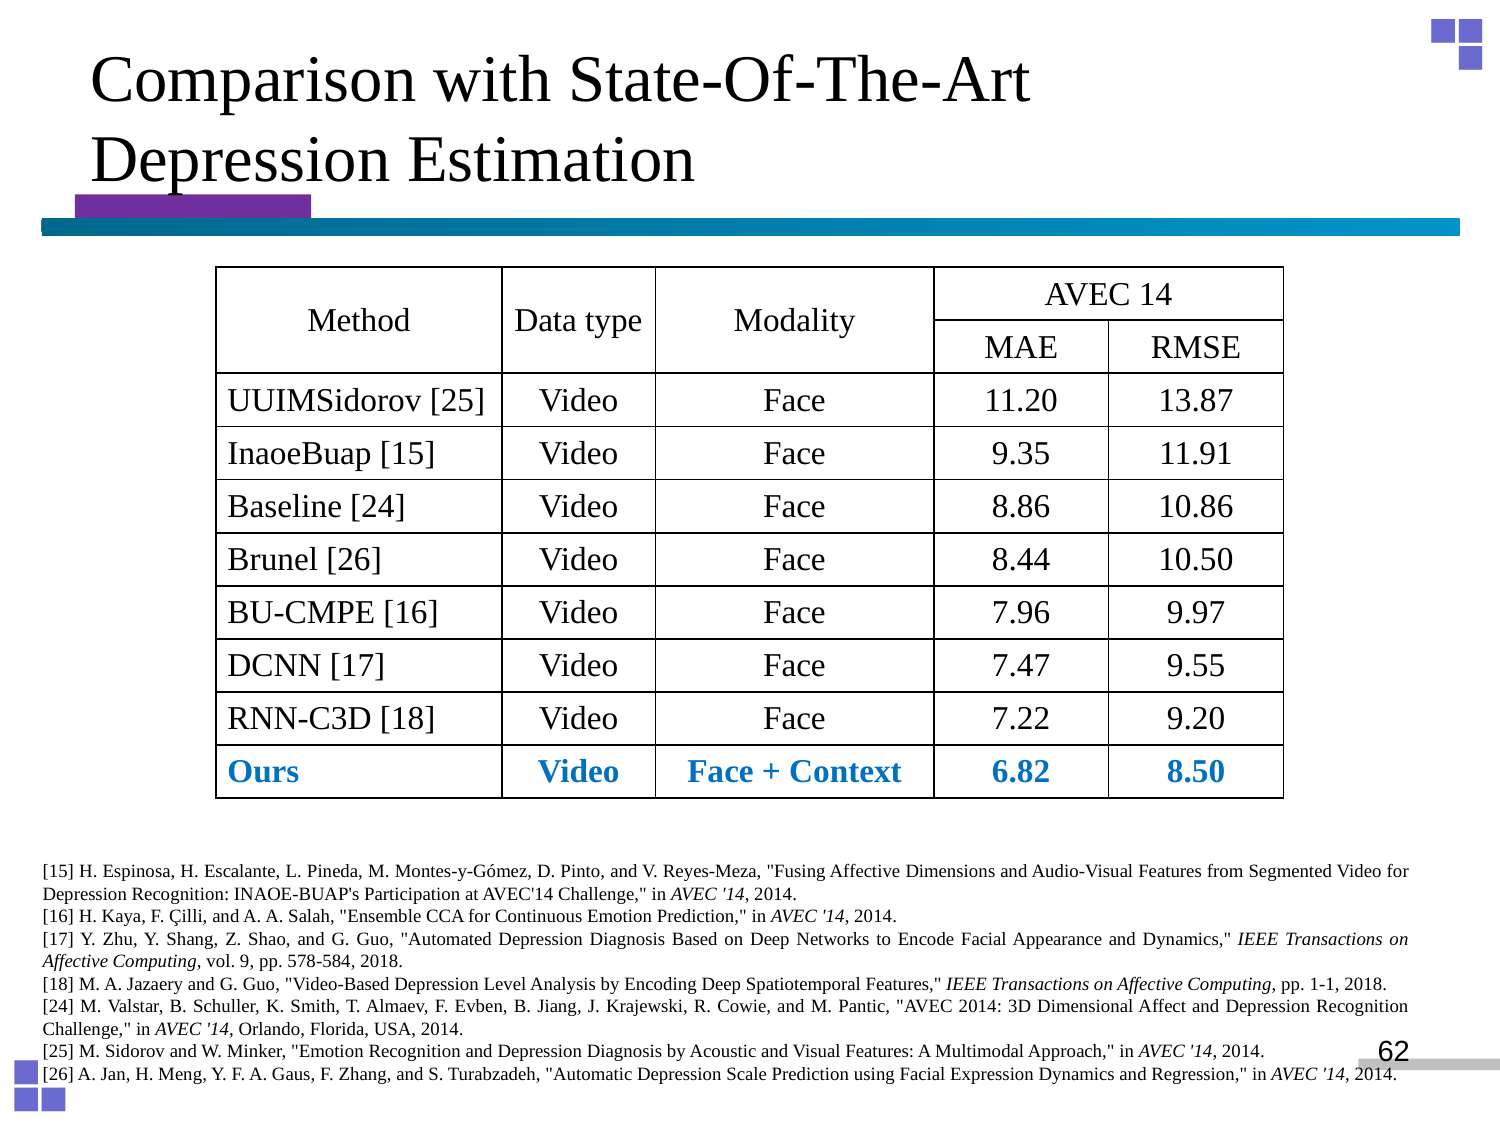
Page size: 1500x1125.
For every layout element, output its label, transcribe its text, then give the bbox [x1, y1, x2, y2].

table_cell 8.44 [935, 534, 1108, 585]
table_cell Face + Context [656, 746, 933, 797]
table_cell Face [656, 427, 933, 479]
table_cell Face [656, 480, 933, 532]
table_cell 7.96 [935, 587, 1108, 638]
table_cell RNN-C3D [18] [217, 693, 501, 744]
slide_number 62 [1074, 1024, 1425, 1103]
table_cell Video [503, 693, 655, 744]
table_cell 13.87 [1109, 374, 1283, 426]
table_cell InaoeBuap [15] [217, 427, 501, 479]
table_cell 9.97 [1109, 587, 1283, 638]
table_cell UUIMSidorov [25] [217, 374, 501, 426]
table_cell 9.20 [1109, 693, 1283, 744]
table_cell Video [503, 587, 655, 638]
table_cell Video [503, 427, 655, 479]
table_cell Ours [217, 746, 501, 797]
table_cell Face [656, 640, 933, 691]
table_cell 10.50 [1109, 534, 1283, 585]
text_box [15] H. Espinosa, H. Escalante, L. Pineda, M. Montes-y-Gómez, D. Pinto, and V. Reyes-Meza, "Fusing Affective Dimensions and Audio-Visual Features from Segmented Video for Depression Recognition: INAOE-BUAP's Participation at AVEC'14 Challenge," in AVEC '14, 2014. [16] H. Kaya, F. Çilli, and A. A. Salah, "Ensemble CCA for Continuous Emotion Prediction," in AVEC '14, 2014. [17] Y. Zhu, Y. Shang, Z. Shao, and G. Guo, "Automated Depression Diagnosis Based on Deep Networks to Encode Facial Appearance and Dynamics," IEEE Transactions on Affective Computing, vol. 9, pp. 578-584, 2018. [18] M. A. Jazaery and G. Guo, "Video-Based Depression Level Analysis by Encoding Deep Spatiotemporal Features," IEEE Transactions on Affective Computing, pp. 1-1, 2018. [24] M. Valstar, B. Schuller, K. Smith, T. Almaev, F. Evben, B. Jiang, J. Krajewski, R. Cowie, and M. Pantic, "AVEC 2014: 3D Dimensional Affect and Depression Recognition Challenge," in AVEC '14, Orlando, Florida, USA, 2014. [25] M. Sidorov and W. Minker, "Emotion Recognition and Depression Diagnosis by Acoustic and Visual Features: A Multimodal Approach," in AVEC '14, 2014. [26] A. Jan, H. Meng, Y. F. A. Gaus, F. Zhang, and S. Turabzadeh, "Automatic Depression Scale Prediction using Facial Expression Dynamics and Regression," in AVEC '14, 2014. [27, 851, 1424, 1092]
table_cell 10.86 [1109, 480, 1283, 532]
table_cell Face [656, 587, 933, 638]
title Comparison with State-Of-The-Art Depression Estimation [75, 20, 1425, 209]
table_cell 9.55 [1109, 640, 1283, 691]
table_cell 8.86 [935, 480, 1108, 532]
table_cell 7.22 [935, 693, 1108, 744]
table_cell 6.82 [935, 746, 1108, 797]
table_cell 11.91 [1109, 427, 1283, 479]
table_cell Video [503, 374, 655, 426]
table_cell 11.20 [935, 374, 1108, 426]
table_cell Video [503, 746, 655, 797]
table_header Modality [656, 268, 933, 372]
table_header Data type [503, 268, 655, 372]
table_cell Video [503, 534, 655, 585]
table_cell Baseline [24] [217, 480, 501, 532]
table_cell Video [503, 480, 655, 532]
table_cell MAE [935, 321, 1108, 372]
table_cell Face [656, 374, 933, 426]
table_cell Face [656, 693, 933, 744]
table_header Method [217, 268, 501, 372]
table_cell Face [656, 534, 933, 585]
table_header AVEC 14 [935, 268, 1283, 319]
table_cell 8.50 [1109, 746, 1283, 797]
table_cell RMSE [1109, 321, 1283, 372]
table_cell BU-CMPE [16] [217, 587, 501, 638]
table_cell DCNN [17] [217, 640, 501, 691]
table_cell 7.47 [935, 640, 1108, 691]
table_cell 9.35 [935, 427, 1108, 479]
table_cell Brunel [26] [217, 534, 501, 585]
table_cell Video [503, 640, 655, 691]
